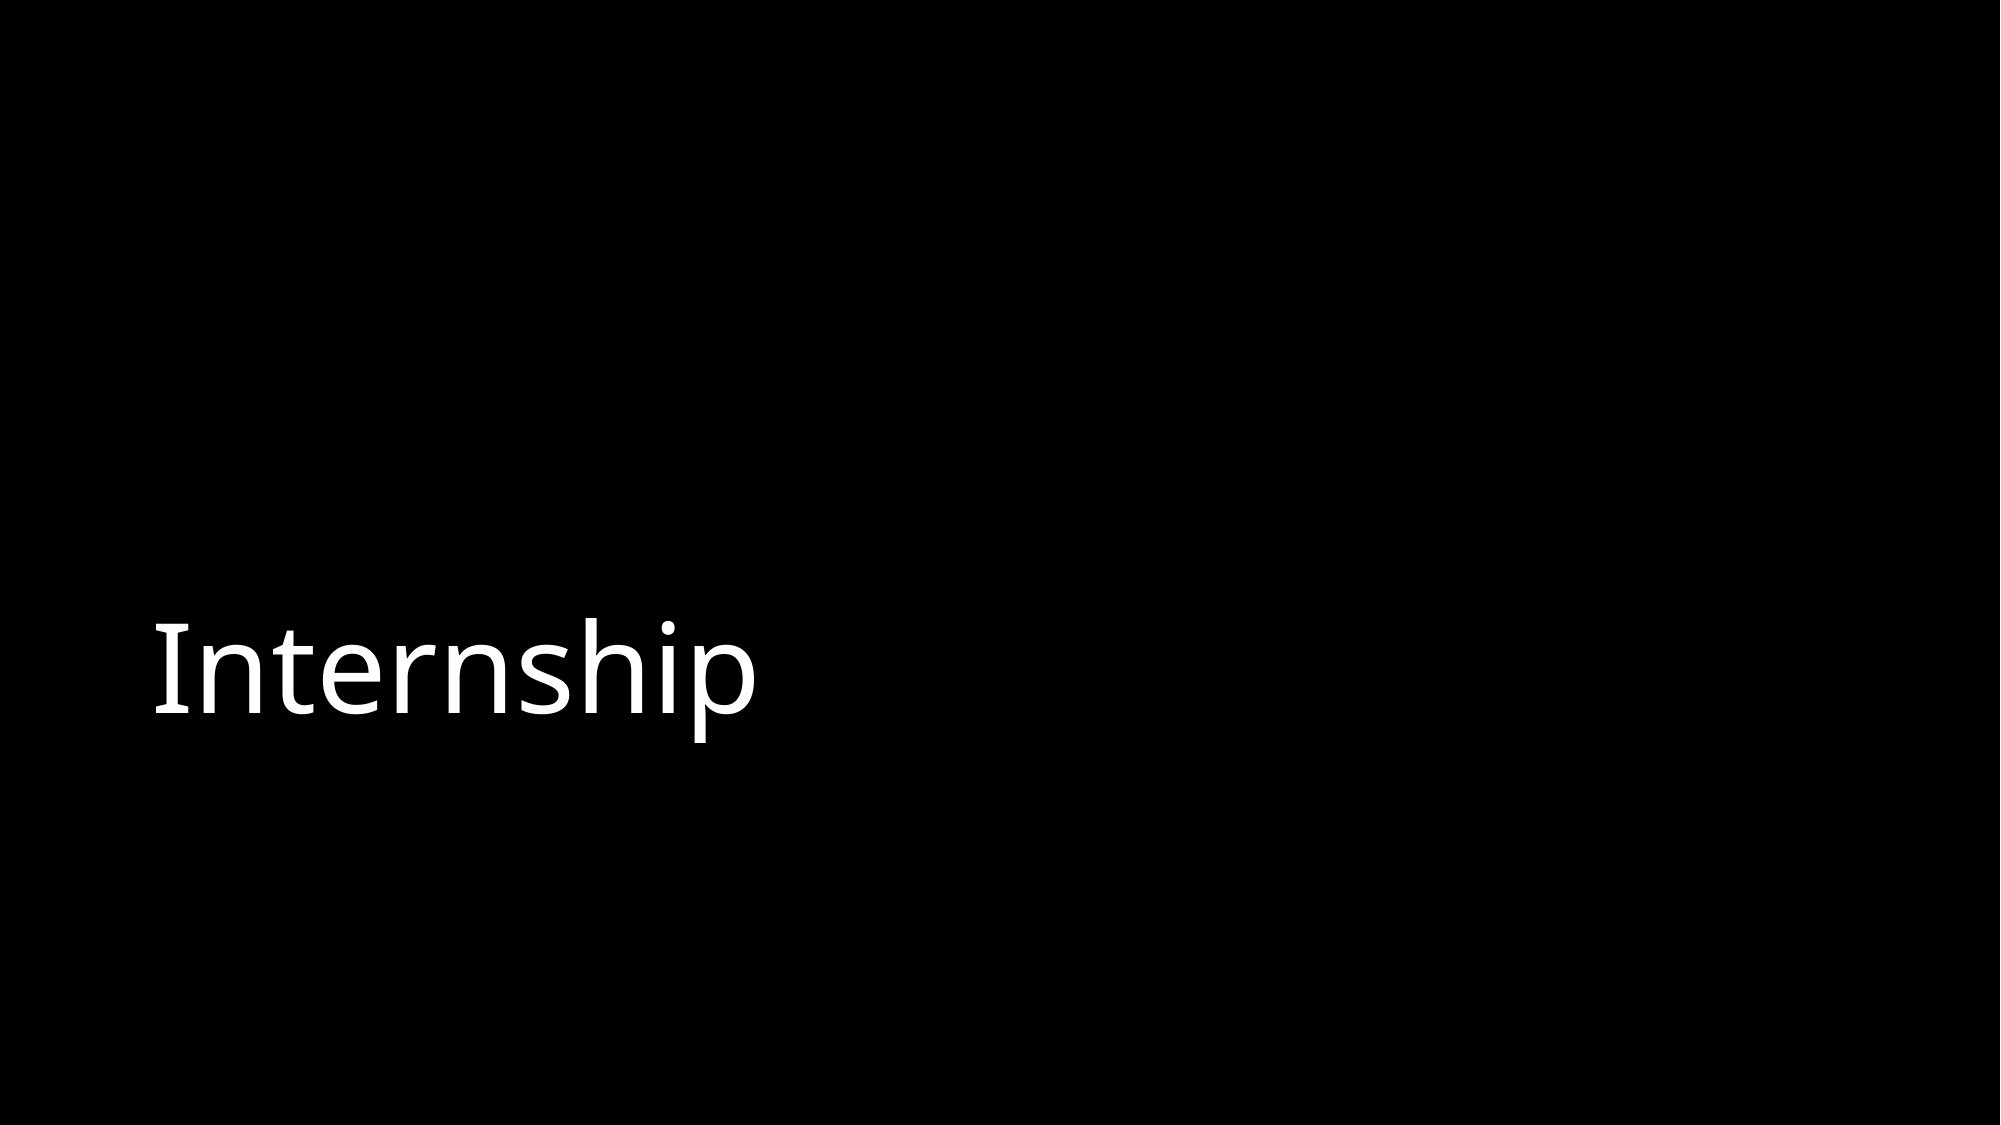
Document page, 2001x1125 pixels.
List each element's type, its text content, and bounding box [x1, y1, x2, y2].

title Internship [136, 280, 1862, 749]
